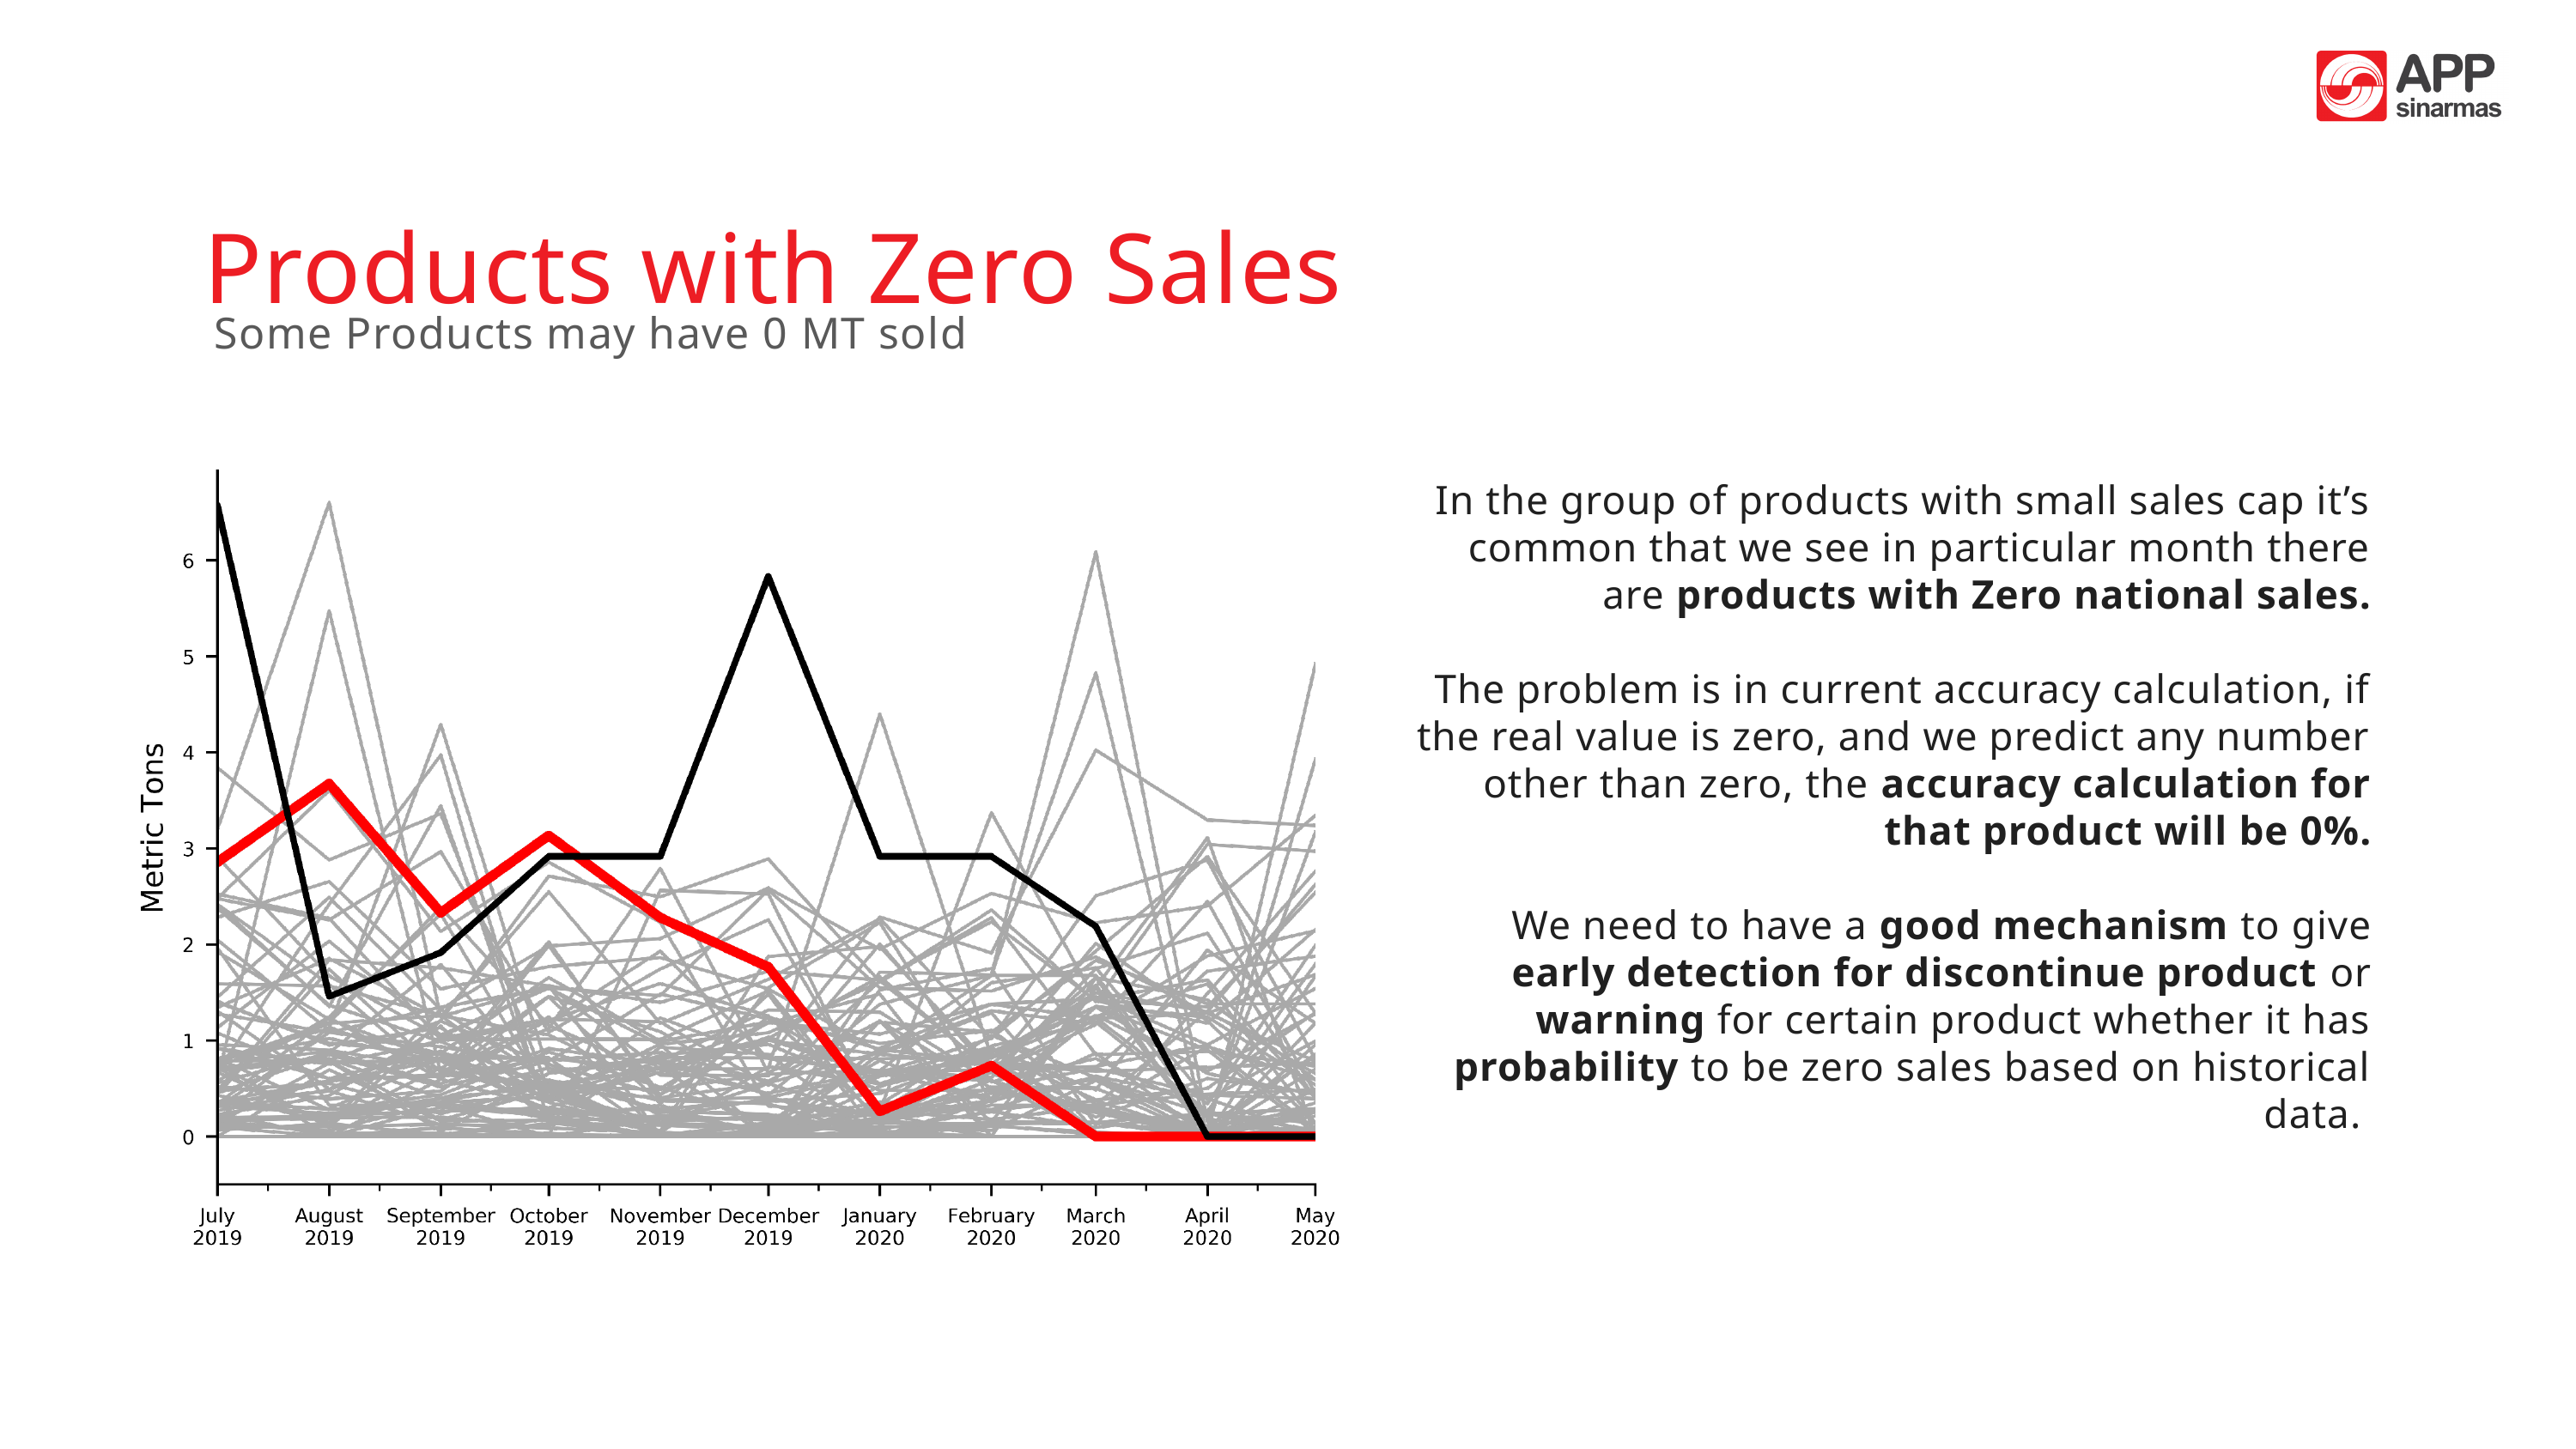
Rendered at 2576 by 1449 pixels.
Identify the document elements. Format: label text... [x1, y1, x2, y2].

picture [2316, 49, 2510, 124]
text_box Some Products may have 0 MT sold [214, 306, 1292, 358]
text_box In the group of products with small sales cap it’s common that we see in particular month there are products with Zero national sales. The problem is in current accuracy calculation, if the real value is zero, and we predict any number other than zero, the accuracy calculation for that product will be 0%. We need to have a good mechanism to give early detection for discontinue product or warning for certain product whether it has probability to be zero sales based on historical data. [1416, 475, 2372, 1137]
text_box Products with Zero Sales [204, 166, 1610, 324]
picture [117, 447, 1364, 1272]
